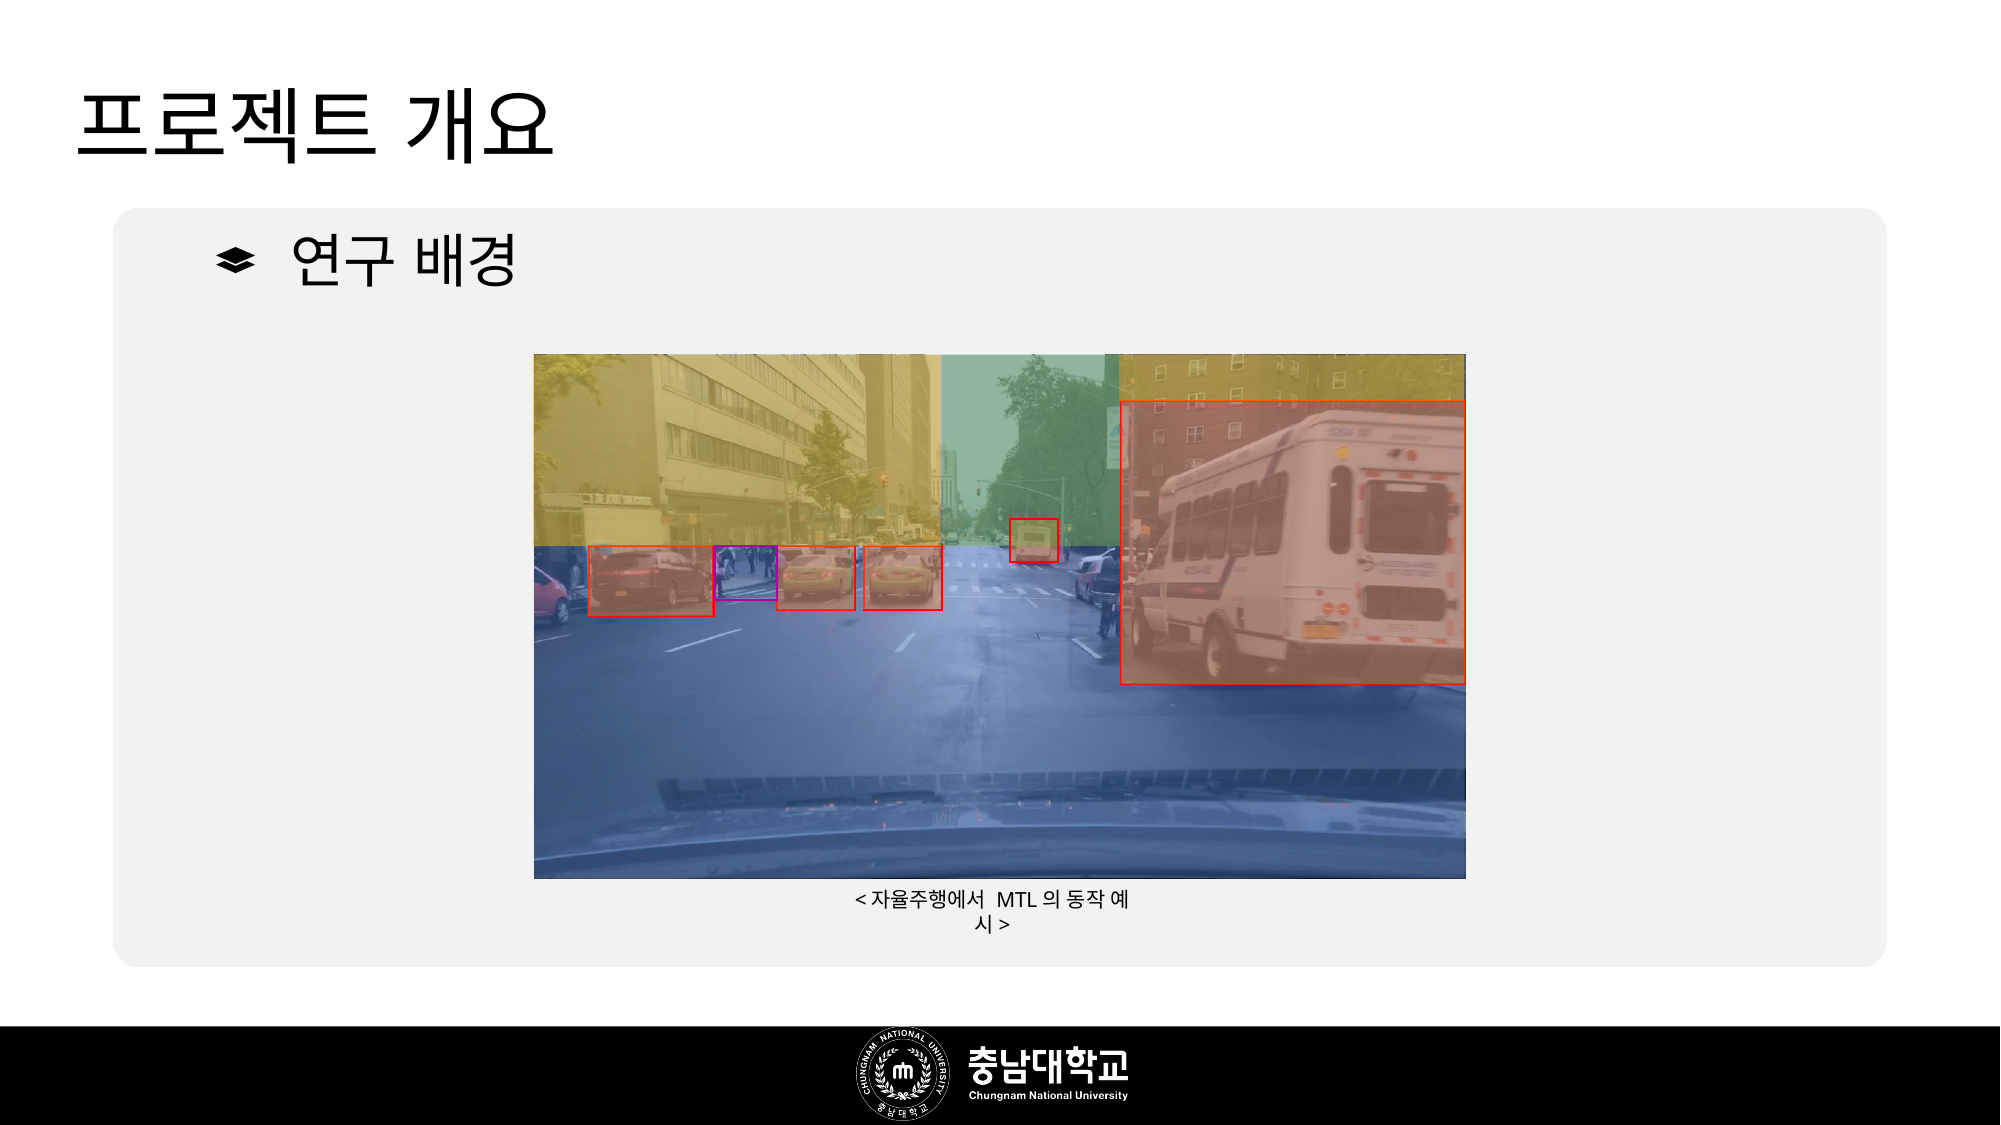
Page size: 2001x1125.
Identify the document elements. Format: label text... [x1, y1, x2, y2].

title 프로젝트 개요 [59, 73, 1785, 188]
text_box <자율주행에서 MTL의 동작 예시> [828, 879, 1157, 945]
picture [534, 354, 1466, 879]
list 연구 배경 [200, 224, 1785, 937]
picture [215, 239, 256, 281]
picture [856, 1026, 1128, 1121]
